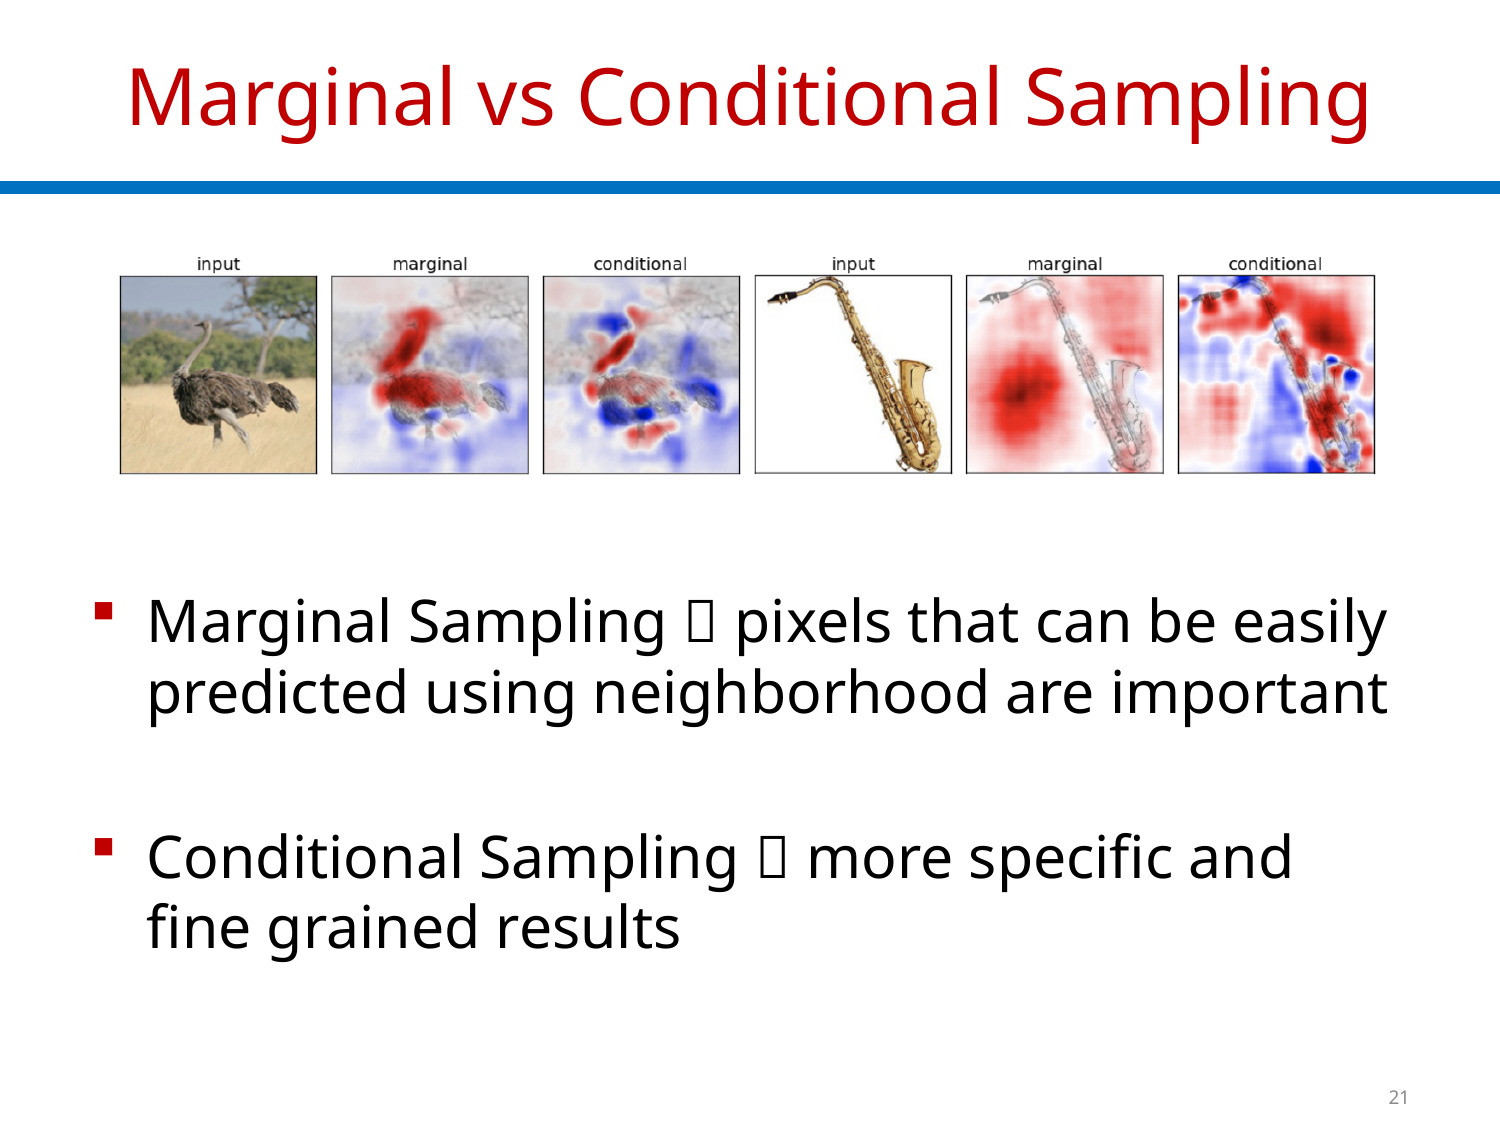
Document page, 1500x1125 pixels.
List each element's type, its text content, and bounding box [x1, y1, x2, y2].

title Marginal vs Conditional Sampling [0, 0, 1500, 188]
text_box Marginal Sampling  pixels that can be easily predicted using neighborhood are important Conditional Sampling  more specific and fine grained results [74, 534, 1425, 1096]
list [74, 229, 1426, 528]
slide_number 21 [1074, 1085, 1425, 1112]
